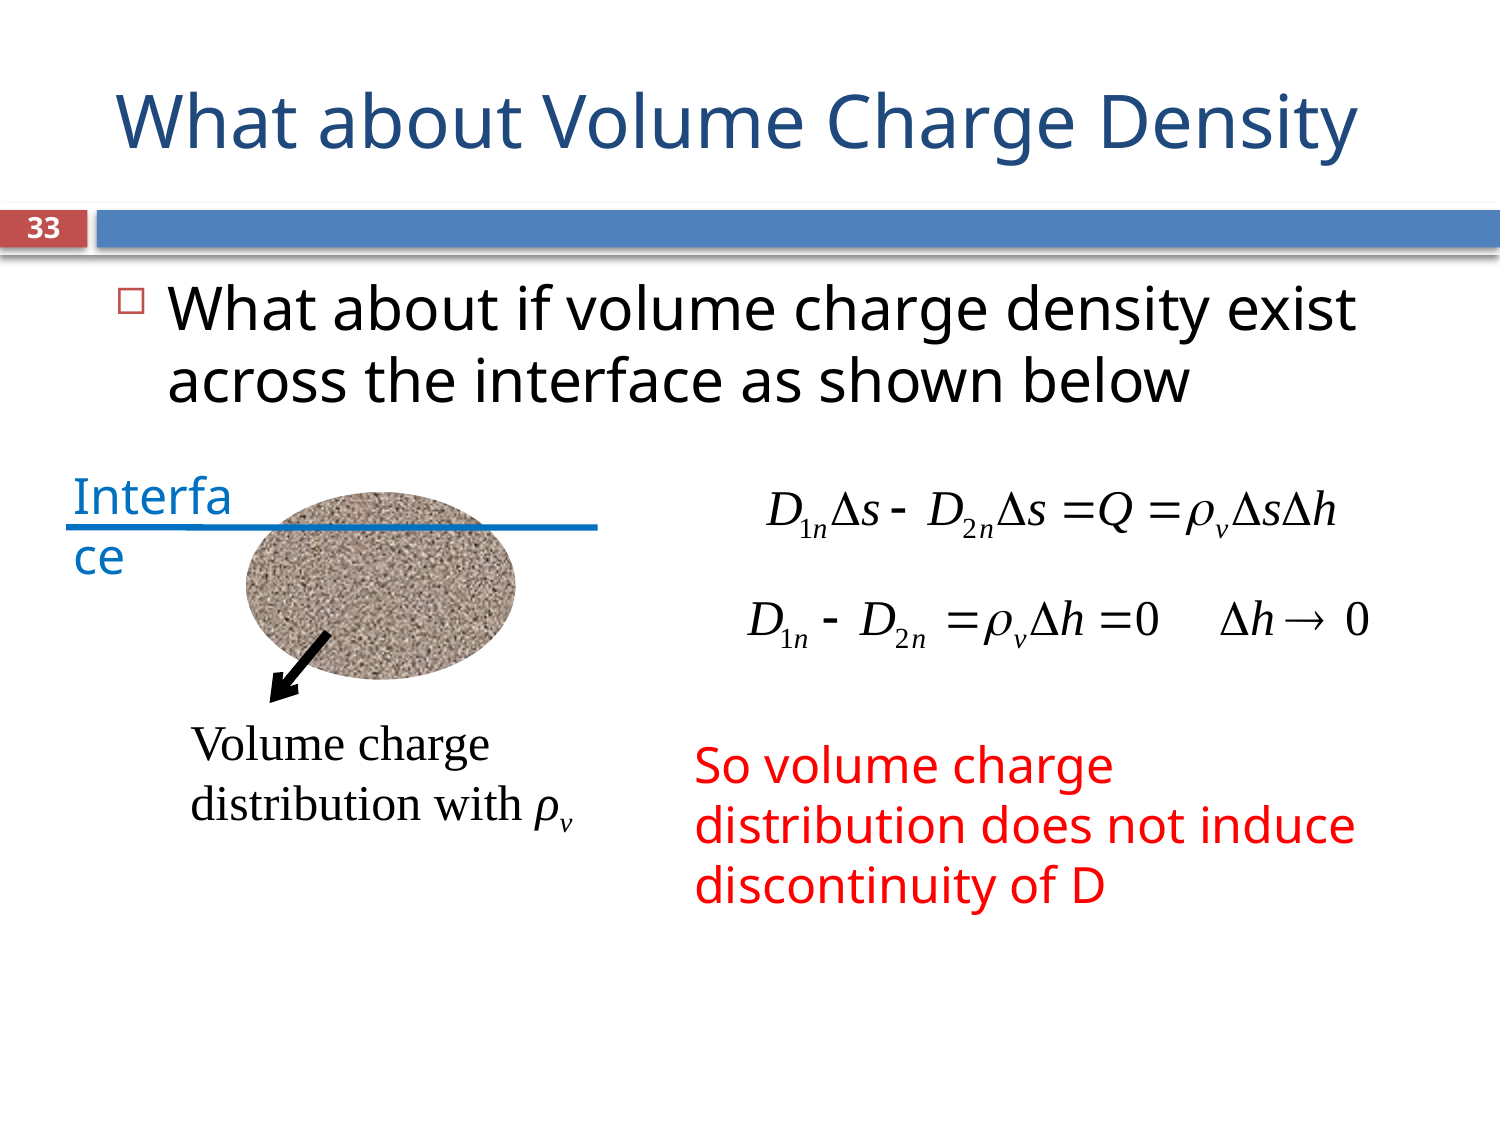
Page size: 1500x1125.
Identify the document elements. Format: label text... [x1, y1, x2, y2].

text_box So volume charge distribution does not induce discontinuity of D [679, 726, 1383, 922]
text_box Interface [58, 456, 270, 592]
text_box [263, 638, 335, 698]
title What about Volume Charge Density [100, 37, 1438, 200]
text_box [244, 538, 518, 682]
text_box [757, 475, 1346, 552]
text_box [277, 490, 485, 524]
list What about if volume charge density exist across the interface as shown below [100, 262, 1438, 434]
text_box Volume charge distribution with ρv [175, 703, 598, 847]
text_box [737, 585, 1381, 662]
slide_number 33 [0, 208, 88, 249]
